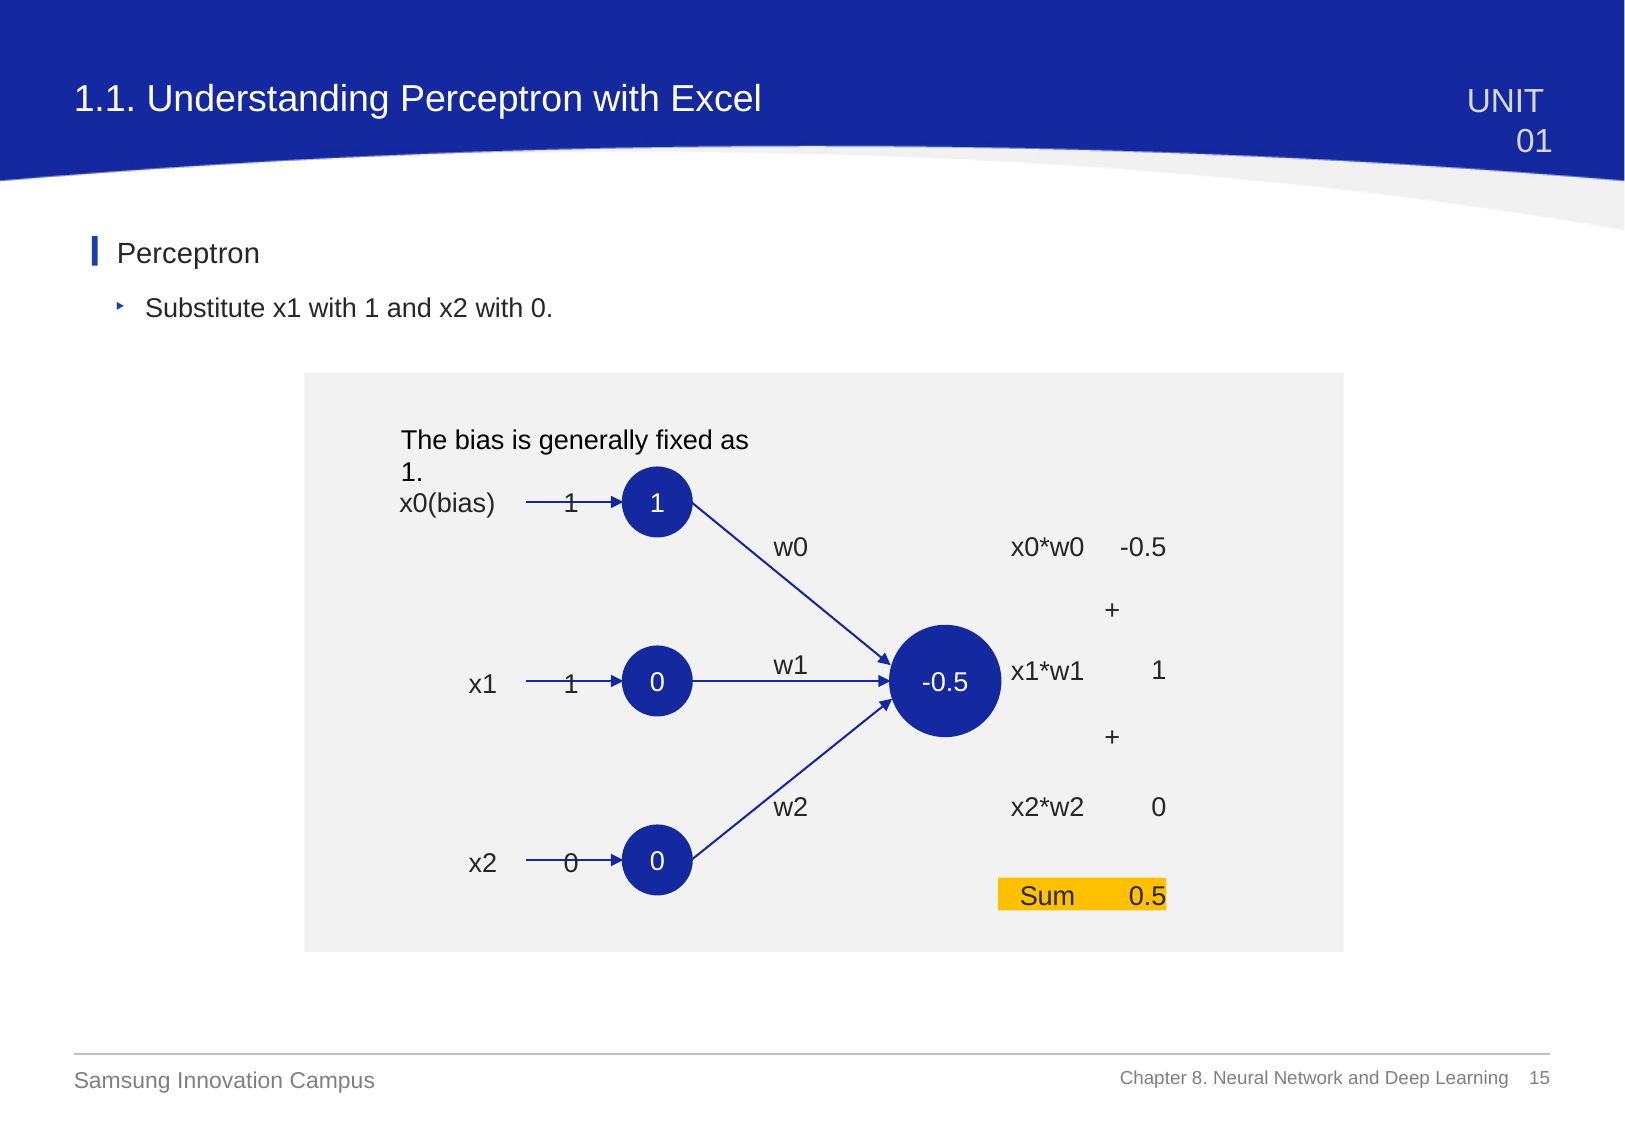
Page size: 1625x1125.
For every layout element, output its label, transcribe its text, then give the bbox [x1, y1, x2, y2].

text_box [73, 73, 1554, 120]
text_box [91, 234, 1533, 270]
text_box Substitute x1 with 1 and x2 with 0. [115, 278, 1532, 335]
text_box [303, 372, 1344, 953]
picture [0, 0, 1625, 1125]
